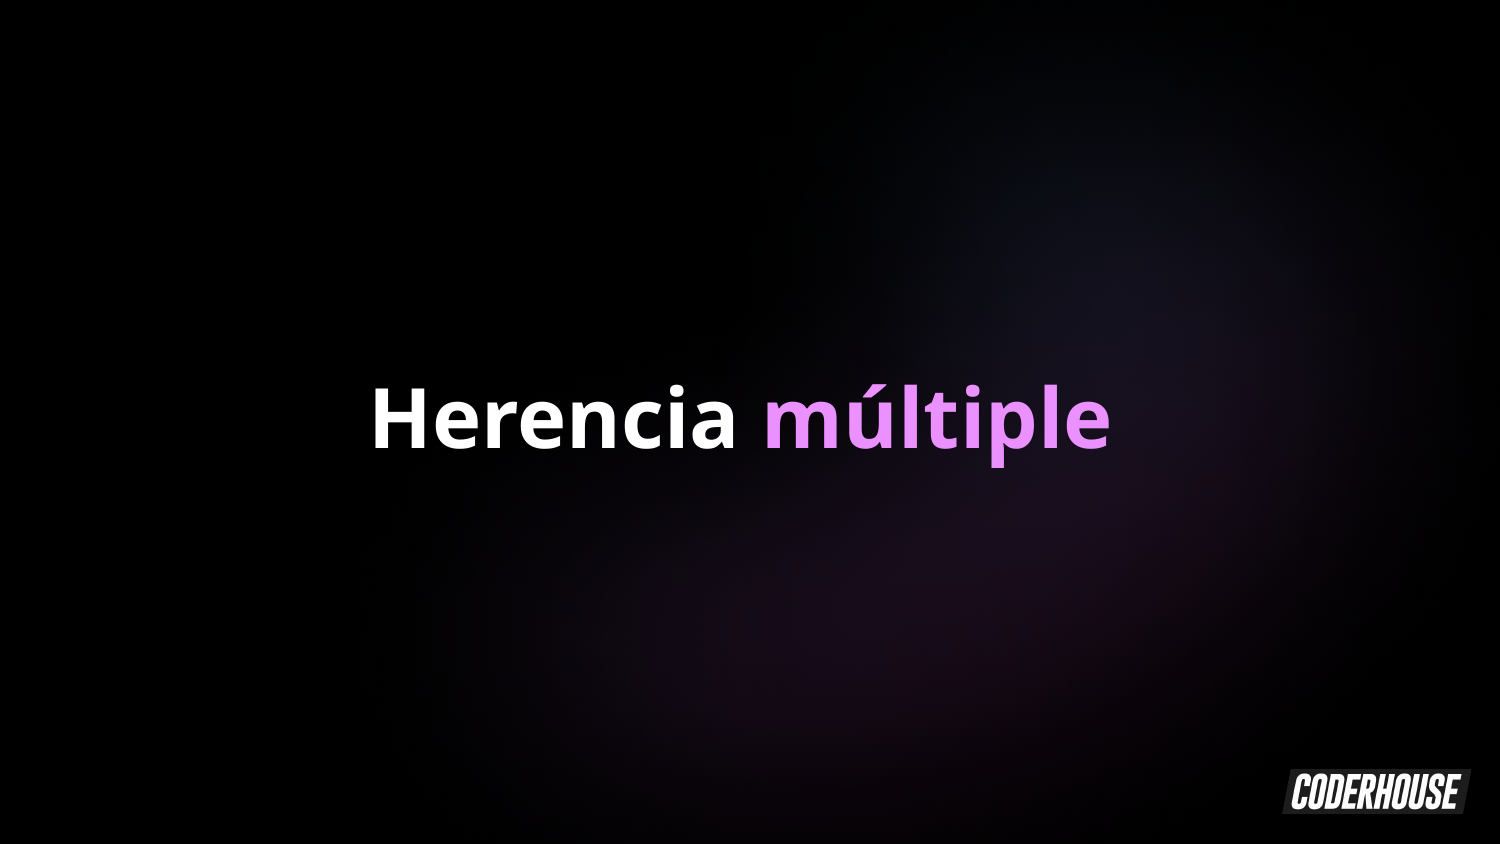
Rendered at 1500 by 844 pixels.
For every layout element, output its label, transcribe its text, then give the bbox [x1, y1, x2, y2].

picture [0, 0, 1500, 844]
text_box Herencia múltiple [230, 361, 1251, 482]
